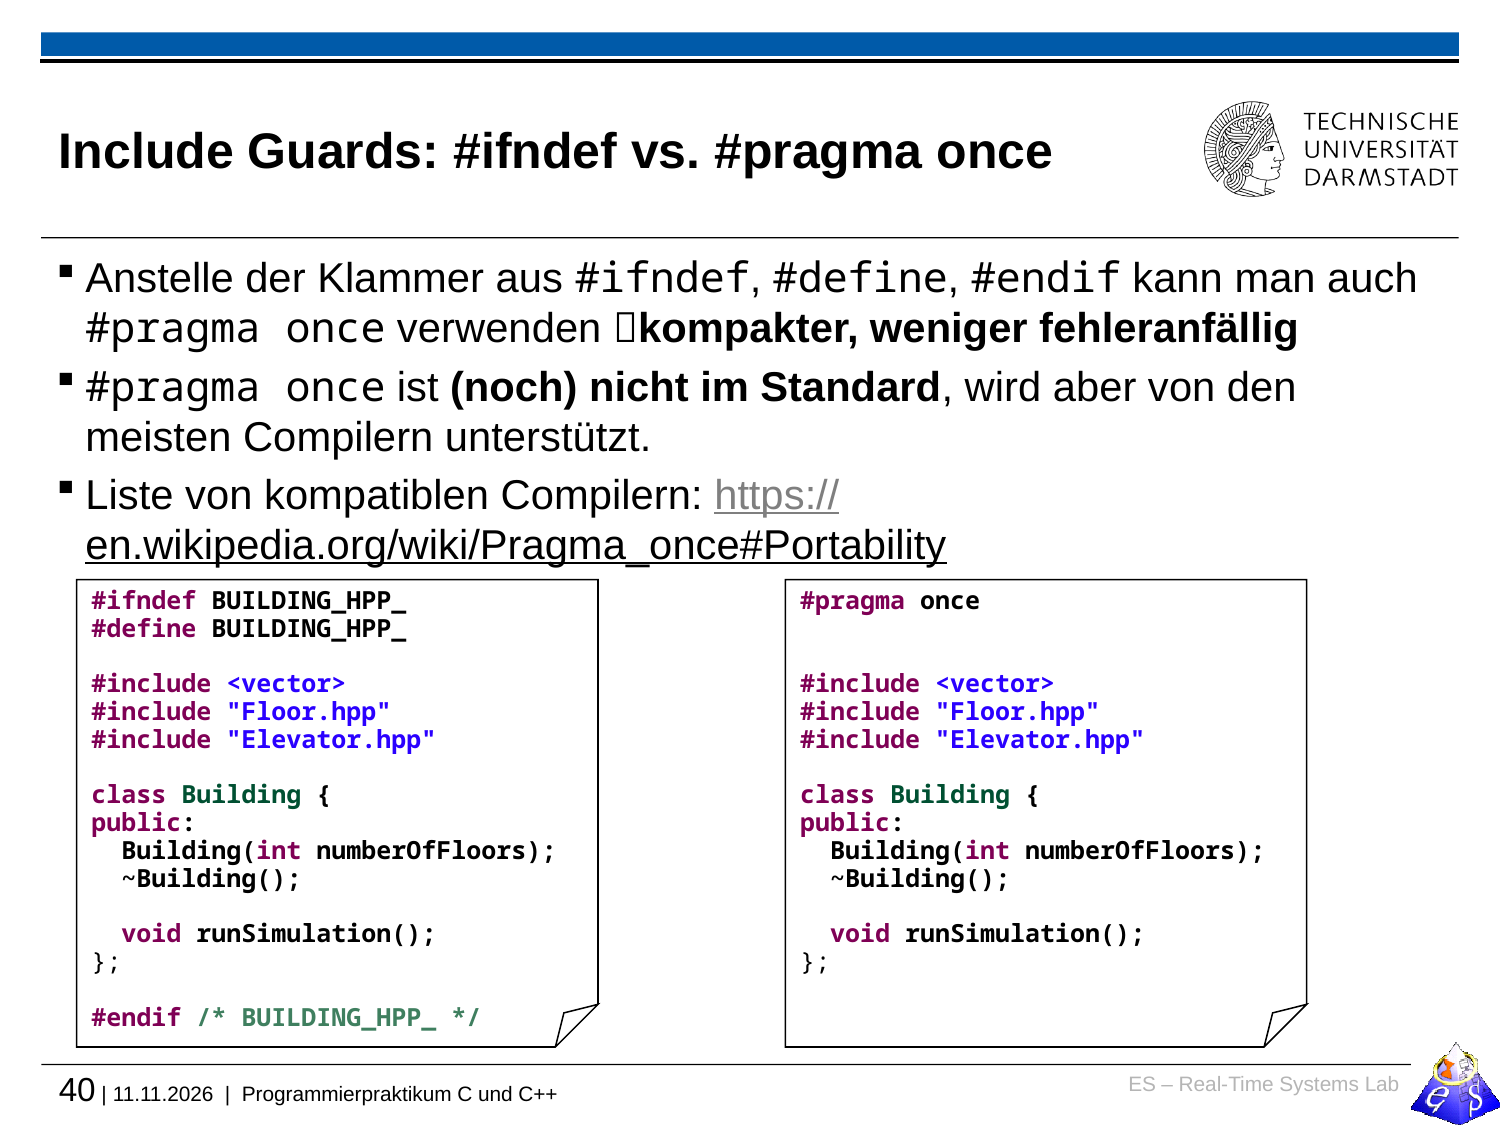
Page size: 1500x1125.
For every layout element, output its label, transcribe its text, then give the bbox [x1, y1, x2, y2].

text_box Mittels Regeln! [555, 1004, 597, 1046]
title Include Guards: #ifndef vs. #pragma once [58, 80, 1187, 218]
list Anstelle der Klammer aus #ifndef, #define, #endif kann man auch #pragma once verwenden kompakter, weniger fehleranfällig #pragma once ist (noch) nicht im Standard, wird aber von den meisten Compilern unterstützt. Liste von kompatiblen Compilern: https://en.wikipedia.org/wiki/Pragma_once#Portability [41, 243, 1459, 1059]
picture [1411, 1041, 1500, 1125]
picture [1187, 84, 1483, 214]
text_box ? [1264, 1004, 1306, 1046]
text_box #pragma once #include <vector> #include "Floor.hpp" #include "Elevator.hpp" class Building { public: Building(int numberOfFloors); ~Building(); void runSimulation(); }; [785, 579, 1307, 1047]
text_box #ifndef BUILDING_HPP_ #define BUILDING_HPP_ #include <vector> #include "Floor.hpp" #include "Elevator.hpp" class Building { public: Building(int numberOfFloors); ~Building(); void runSimulation(); }; #endif /* BUILDING_HPP_ */ [76, 579, 598, 1047]
